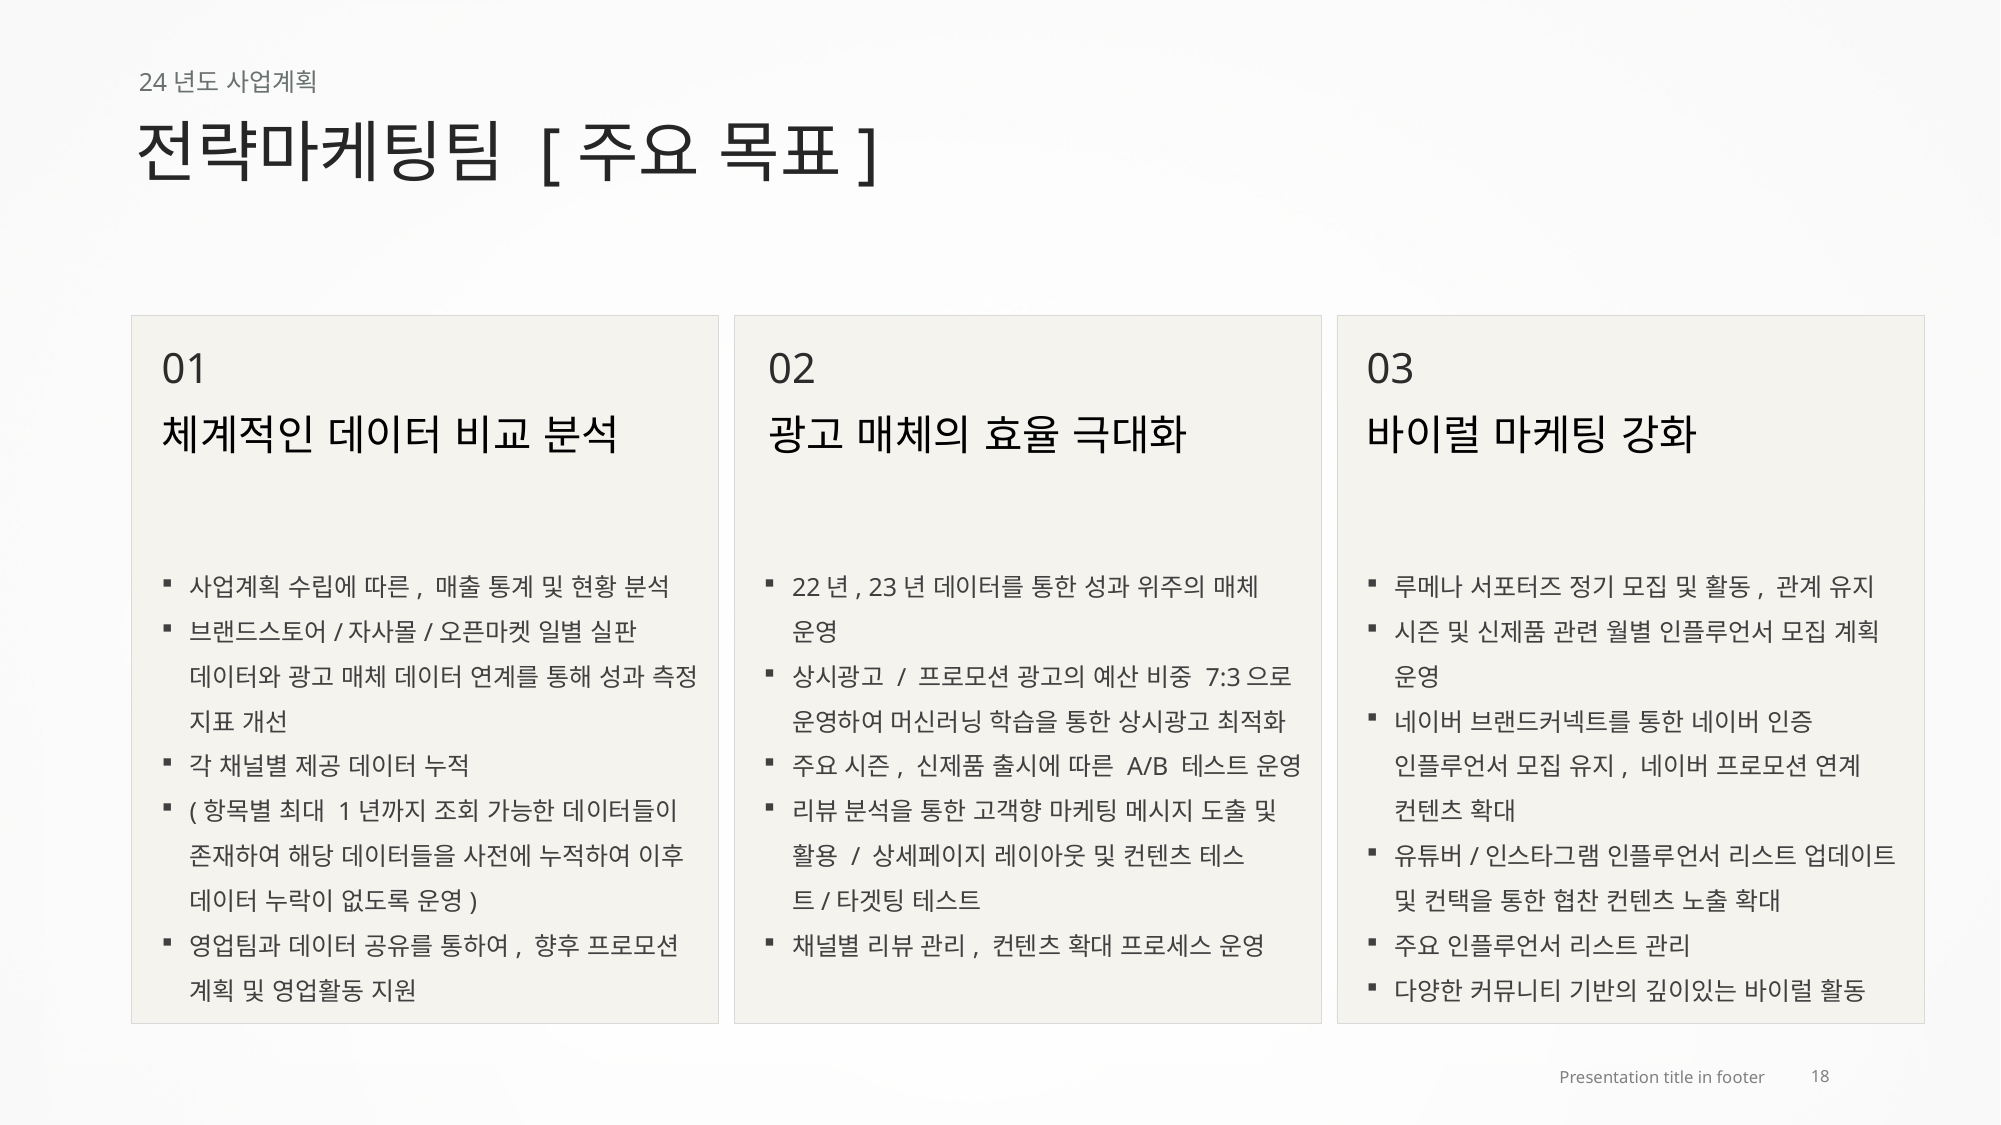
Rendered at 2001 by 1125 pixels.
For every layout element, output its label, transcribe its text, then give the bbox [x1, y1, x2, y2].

text_box [732, 313, 1323, 1025]
text_box 02 [753, 334, 840, 400]
text_box 전략마케팅팀 [주요 목표] [128, 102, 1038, 197]
text_box 광고 매체의 효율 극대화 [753, 401, 1337, 467]
text_box 루메나 서포터즈 정기 모집 및 활동, 관계 유지 시즌 및 신제품 관련 월별 인플루언서 모집 계획 운영 네이버 브랜드커넥트를 통한 네이버 인증 인플루언서 모집 유지, 네이버 프로모션 연계 컨텐츠 확대 유튜버/인스타그램 인플루언서 리스트 업데이트 및 컨택을 통한 협찬 컨텐츠 노출 확대 주요 인플루언서 리스트 관리 다양한 커뮤니티 기반의 깊이있는 바이럴 활동 [1351, 549, 1924, 1013]
text_box 바이럴 마케팅 강화 [1351, 401, 1814, 467]
text_box [129, 313, 721, 1025]
text_box [1335, 313, 1926, 1025]
text_box 22년, 23년 데이터를 통한 성과 위주의 매체 운영 상시광고 / 프로모션 광고의 예산 비중 7:3으로 운영하여 머신러닝 학습을 통한 상시광고 최적화 주요 시즌, 신제품 출시에 따른 A/B 테스트 운영 리뷰 분석을 통한 고객향 마케팅 메시지 도출 및 활용 / 상세페이지 레이아웃 및 컨텐츠 테스트/타겟팅 테스트 채널별 리뷰 관리, 컨텐츠 확대 프로세스 운영 [749, 549, 1322, 968]
text_box 03 [1351, 334, 1439, 400]
text_box 사업계획 수립에 따른, 매출 통계 및 현황 분석 브랜드스토어/자사몰/오픈마켓 일별 실판 데이터와 광고 매체 데이터 연계를 통해 성과 측정 지표 개선 각 채널별 제공 데이터 누적 (항목별 최대 1년까지 조회 가능한 데이터들이 존재하여 해당 데이터들을 사전에 누적하여 이후 데이터 누락이 없도록 운영) 영업팀과 데이터 공유를 통하여, 향후 프로모션 계획 및 영업활동 지원 [146, 549, 719, 1013]
text_box 24년도 사업계획 [131, 58, 732, 104]
picture [0, 0, 2001, 1125]
text_box 01 [146, 334, 234, 400]
text_box 체계적인 데이터 비교 분석 [146, 401, 719, 467]
